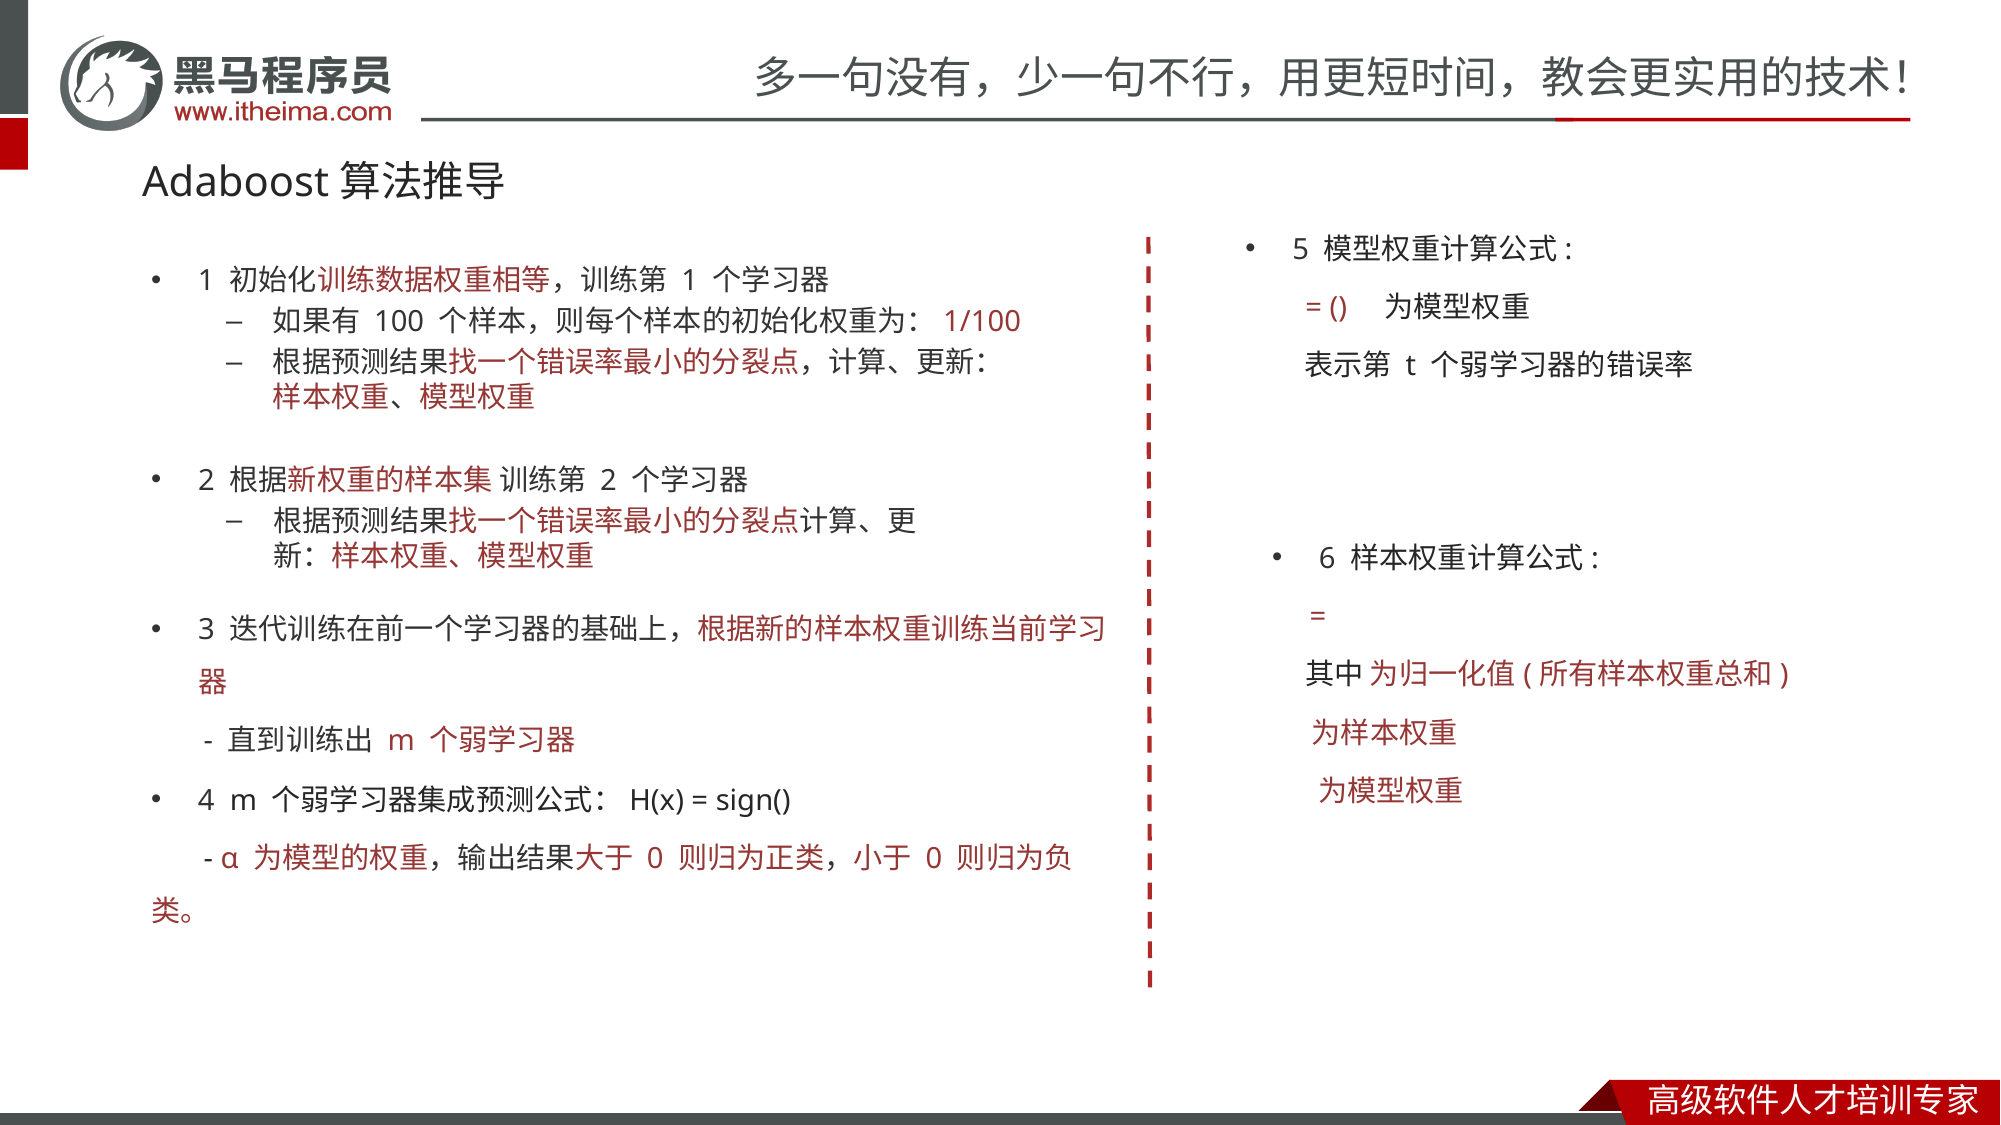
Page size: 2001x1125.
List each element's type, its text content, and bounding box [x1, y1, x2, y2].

text_box 1 初始化训练数据权重相等，训练第 1 个学习器 如果有 100 个样本，则每个样本的初始化权重为：1/100 根据预测结果找一个错误率最小的分裂点，计算、更新：样本权重、模型权重 [136, 236, 1041, 437]
title Adaboost算法推导 [116, 137, 1177, 223]
picture [14, 0, 453, 179]
text_box 2 根据新权重的样本集 训练第 2 个学习器 根据预测结果找一个错误率最小的分裂点计算、更新：样本权重、模型权重 [136, 436, 980, 572]
text_box 3 迭代训练在前一个学习器的基础上，根据新的样本权重训练当前学习器 - 直到训练出 m 个弱学习器 [136, 585, 1143, 721]
